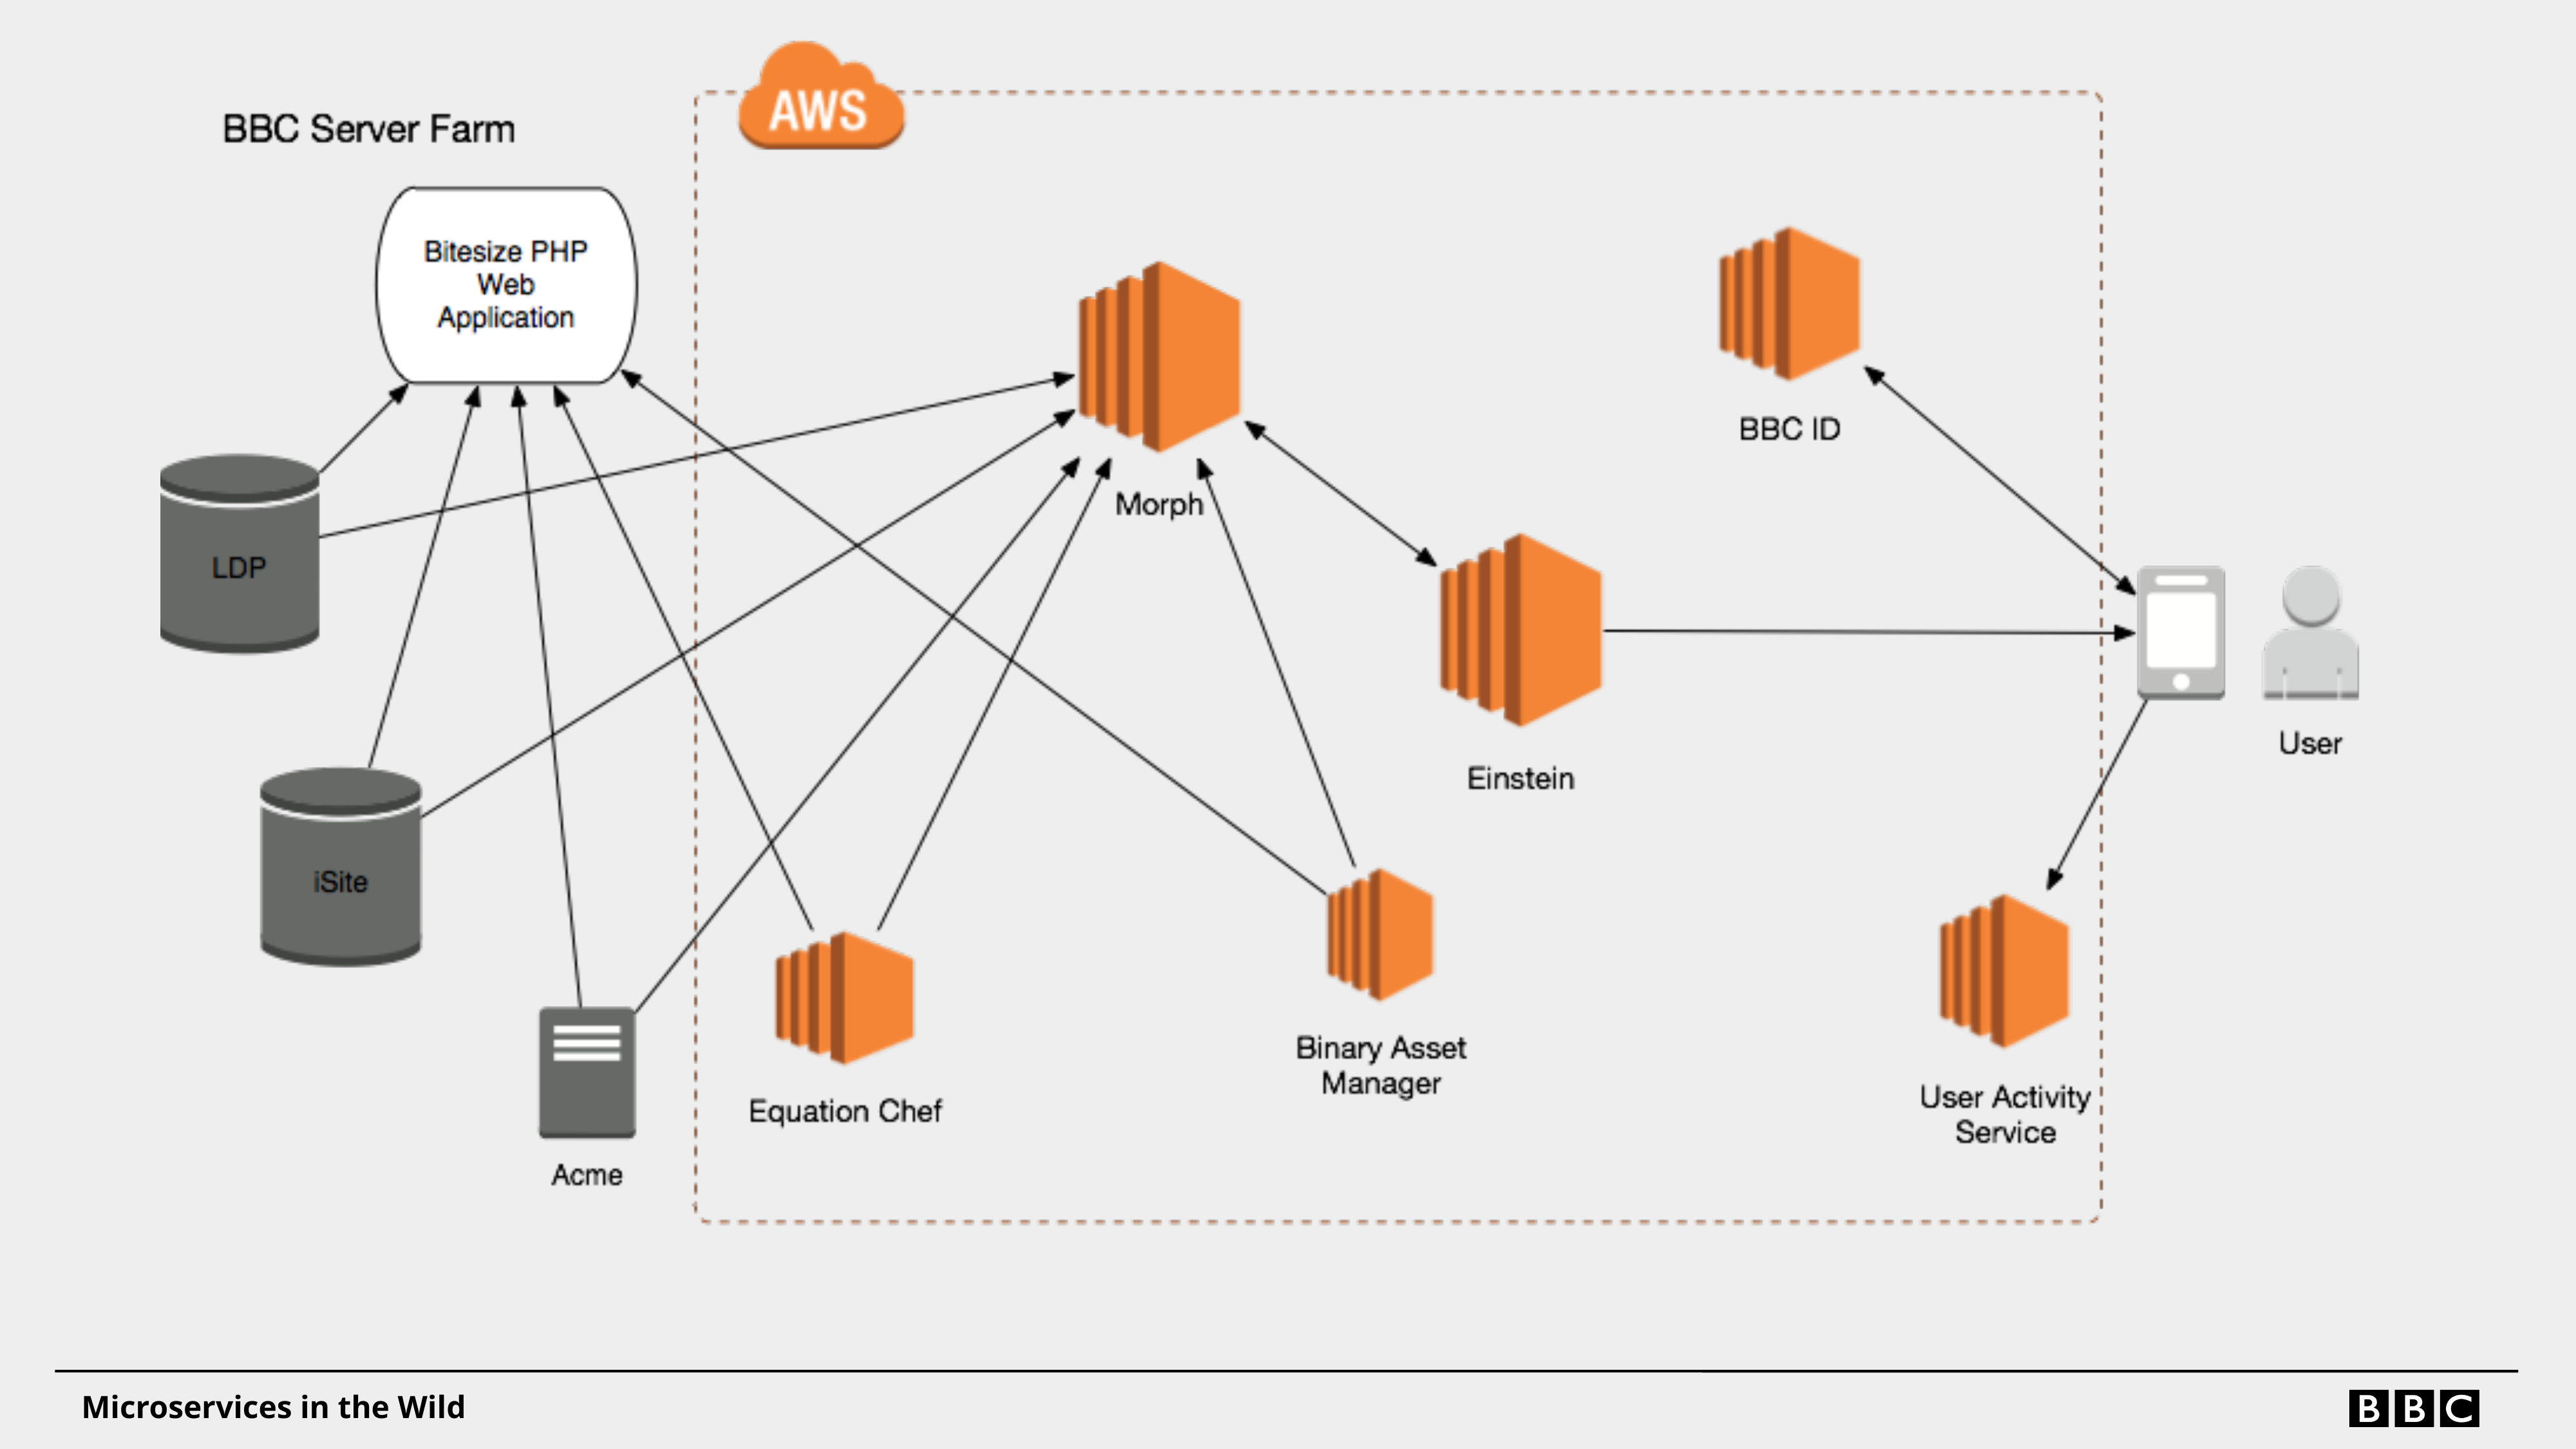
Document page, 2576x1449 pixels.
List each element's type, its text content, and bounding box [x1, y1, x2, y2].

text_box Microservices in the Wild [73, 1379, 1368, 1433]
picture [2349, 1389, 2479, 1427]
picture [160, 40, 2362, 1229]
